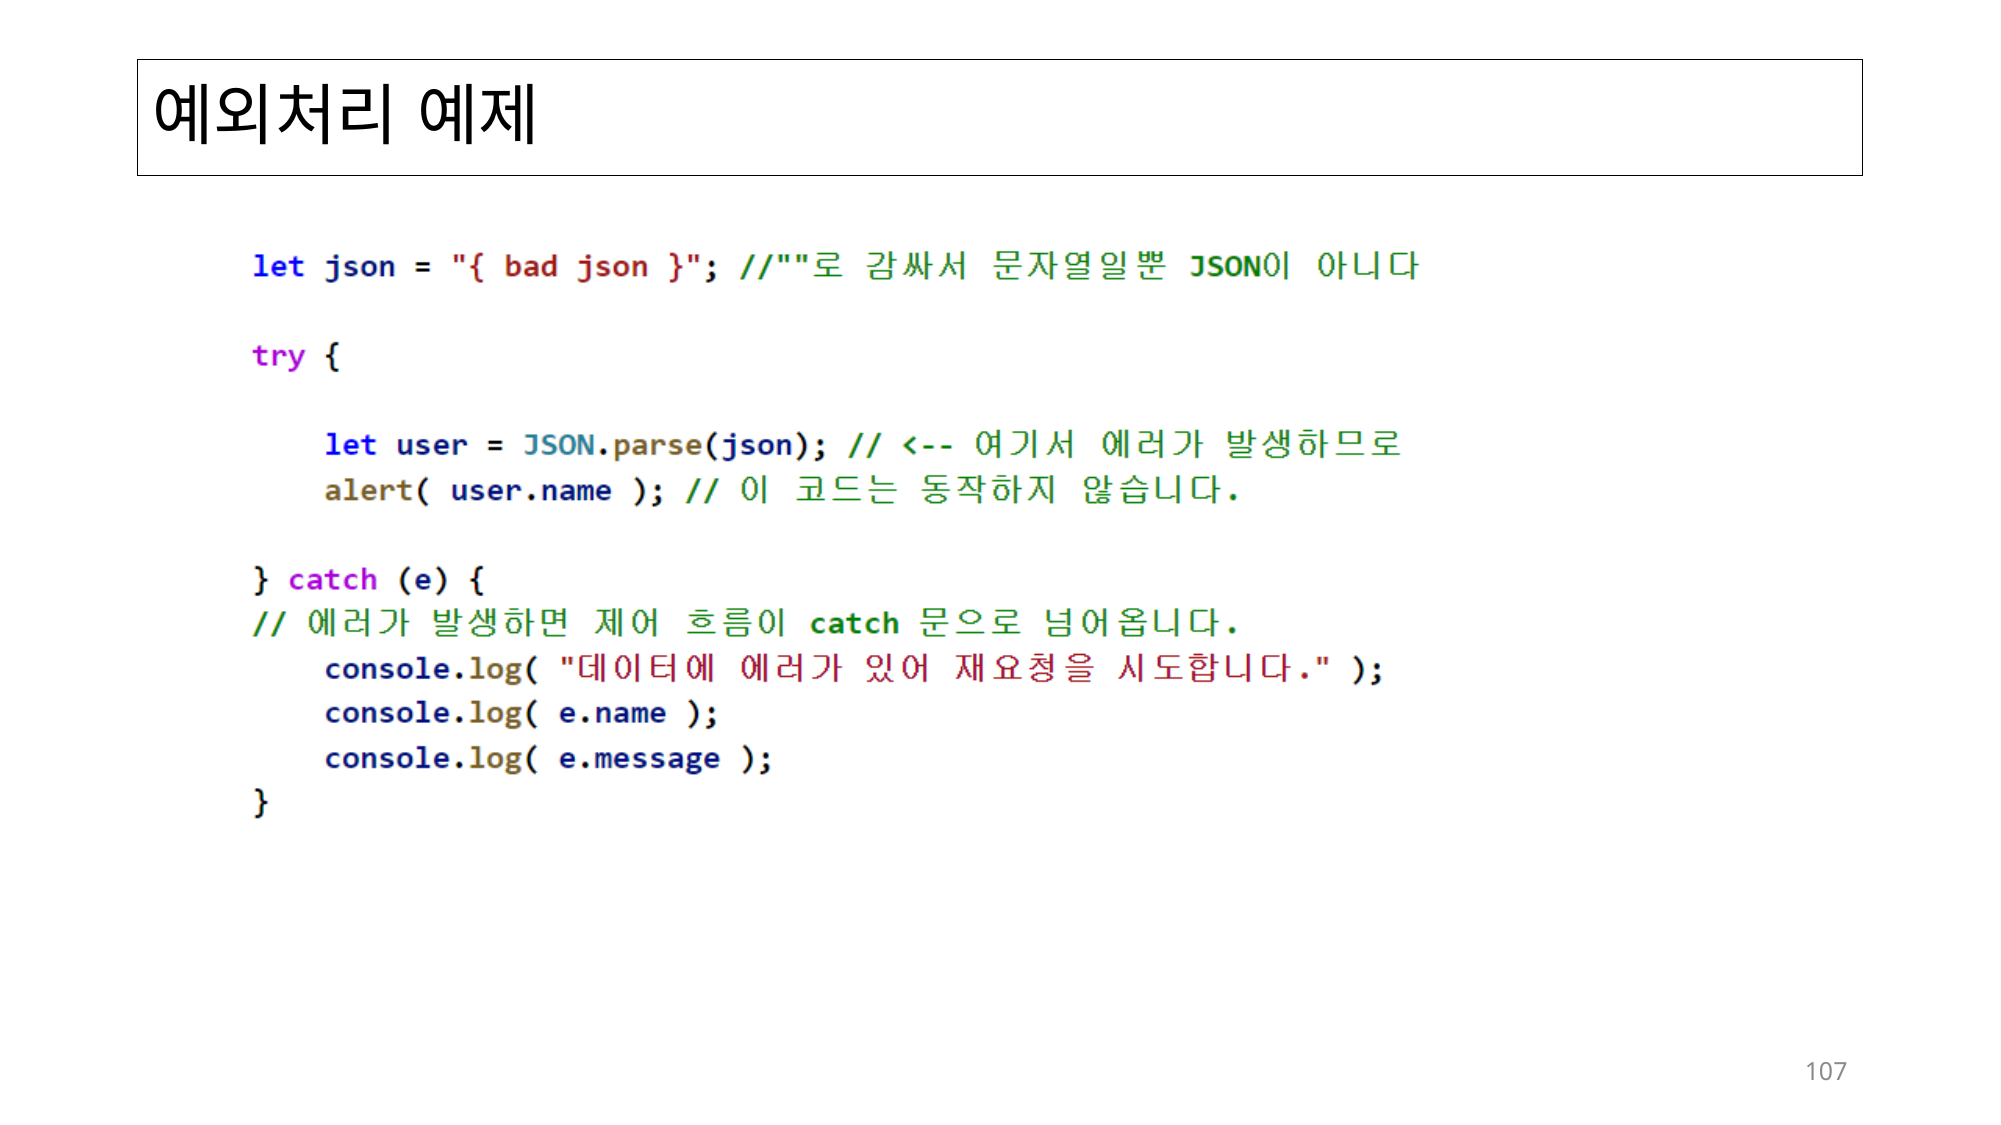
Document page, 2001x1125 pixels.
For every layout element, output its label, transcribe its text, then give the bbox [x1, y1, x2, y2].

title 예외처리 예제 [137, 59, 1863, 176]
slide_number 107 [1412, 1042, 1863, 1103]
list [239, 239, 1458, 820]
